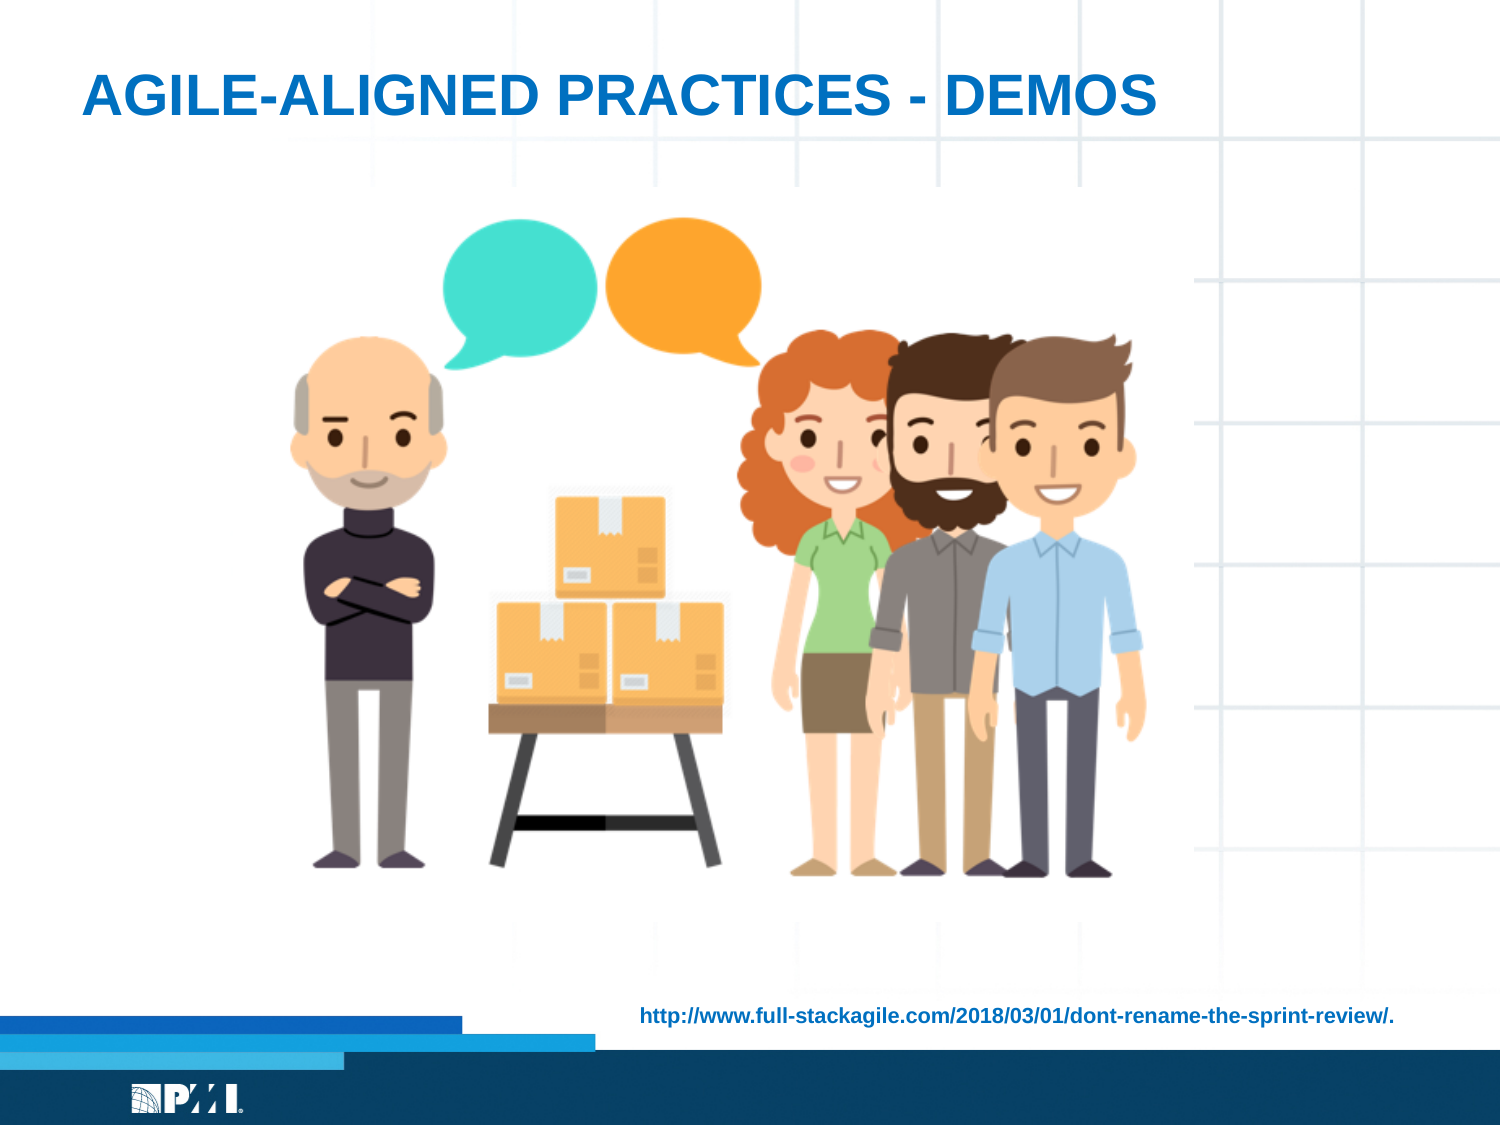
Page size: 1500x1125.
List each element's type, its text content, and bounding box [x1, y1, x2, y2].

text_box http://www.full-stackagile.com/2018/03/01/dont-rename-the-sprint-review/. [624, 993, 1438, 1035]
picture [0, 0, 1500, 1125]
title Agile-aligned Practices - Demos [66, 49, 1218, 116]
